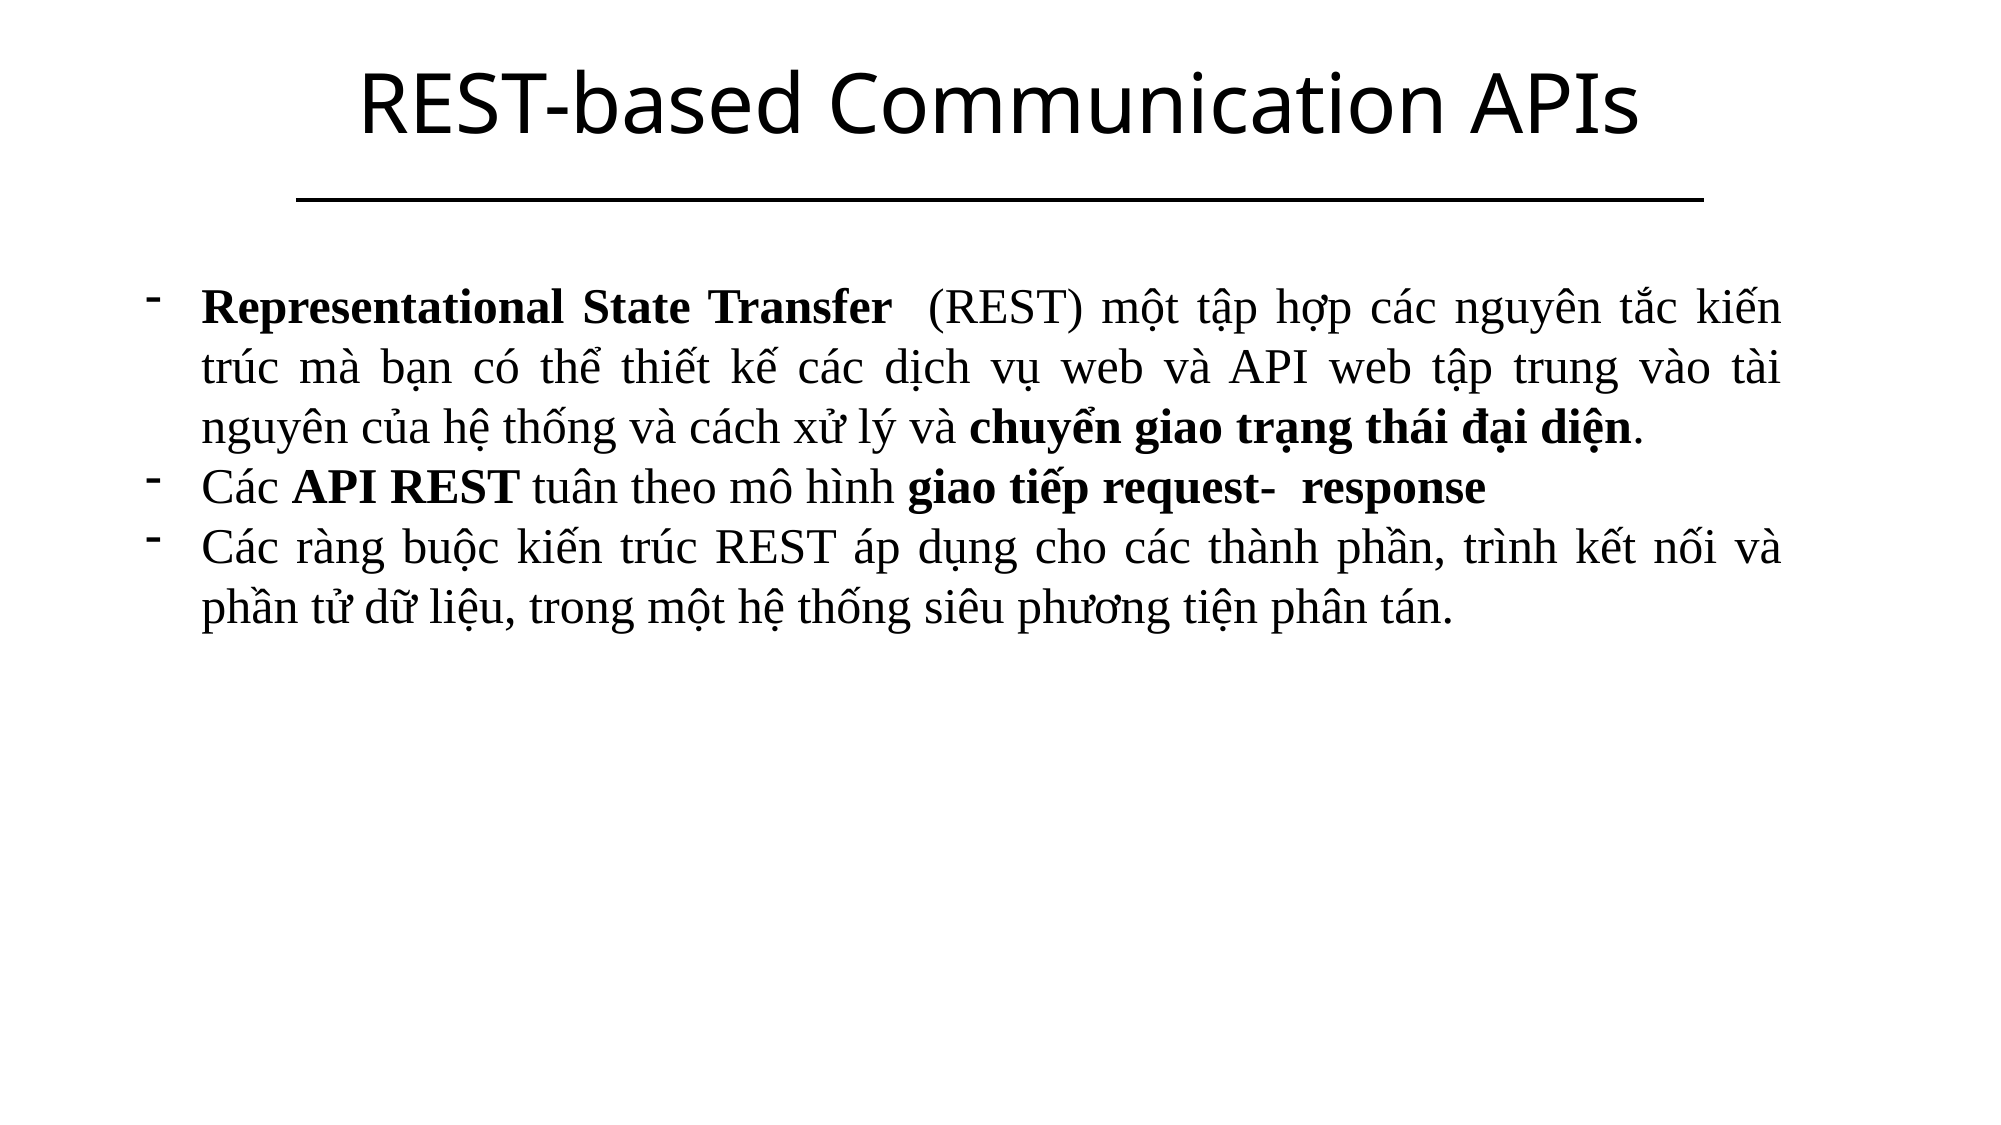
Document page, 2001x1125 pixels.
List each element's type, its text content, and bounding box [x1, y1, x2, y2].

title REST-based Communication APIs [249, 37, 1750, 175]
text_box Representational State Transfer (REST) một tập hợp các nguyên tắc kiến trúc mà bạn có thể thiết kế các dịch vụ web và API web tập trung vào tài nguyên của hệ thống và cách xử lý và chuyển giao trạng thái đại diện. Các API REST tuân theo mô hình giao tiếp request- response Các ràng buộc kiến trúc REST áp dụng cho các thành phần, trình kết nối và phần tử dữ liệu, trong một hệ thống siêu phương tiện phân tán. [130, 265, 1798, 641]
